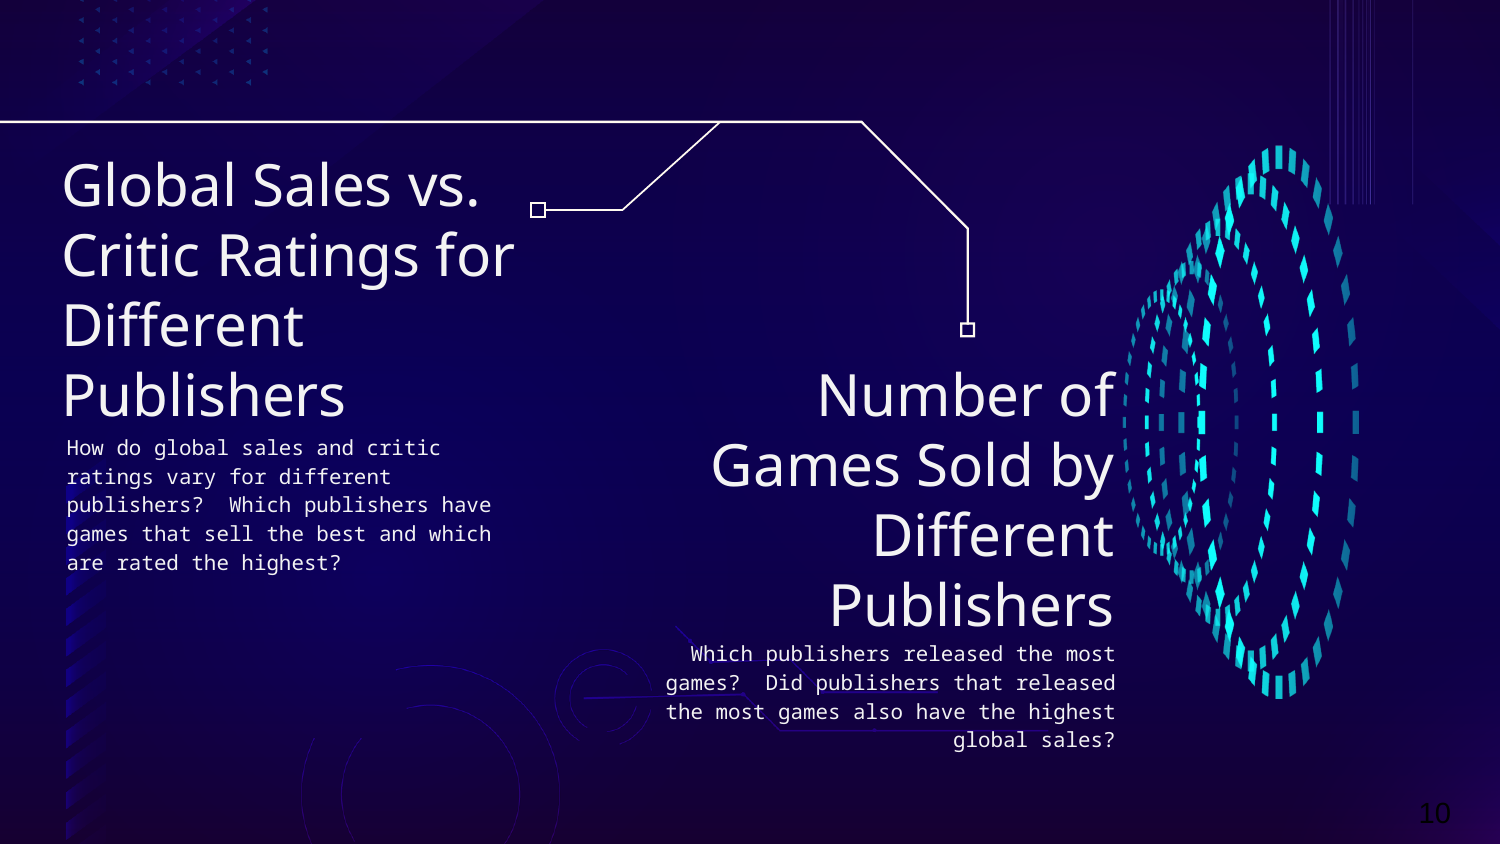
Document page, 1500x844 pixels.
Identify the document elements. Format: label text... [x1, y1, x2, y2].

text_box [0, 120, 976, 338]
subtitle How do global sales and critic ratings vary for different publishers? Which publishers have games that sell the best and which are rated the highest? [51, 444, 546, 545]
slide_number 10 [1403, 779, 1494, 844]
title Global Sales vs. Critic Ratings for Different Publishers [46, 346, 572, 444]
picture [0, 0, 1500, 844]
text_box Number of Games Sold by Different Publishers [635, 550, 1130, 653]
text_box Which publishers released the most games? Did publishers that released the most games also have the highest global sales? [636, 622, 1131, 751]
